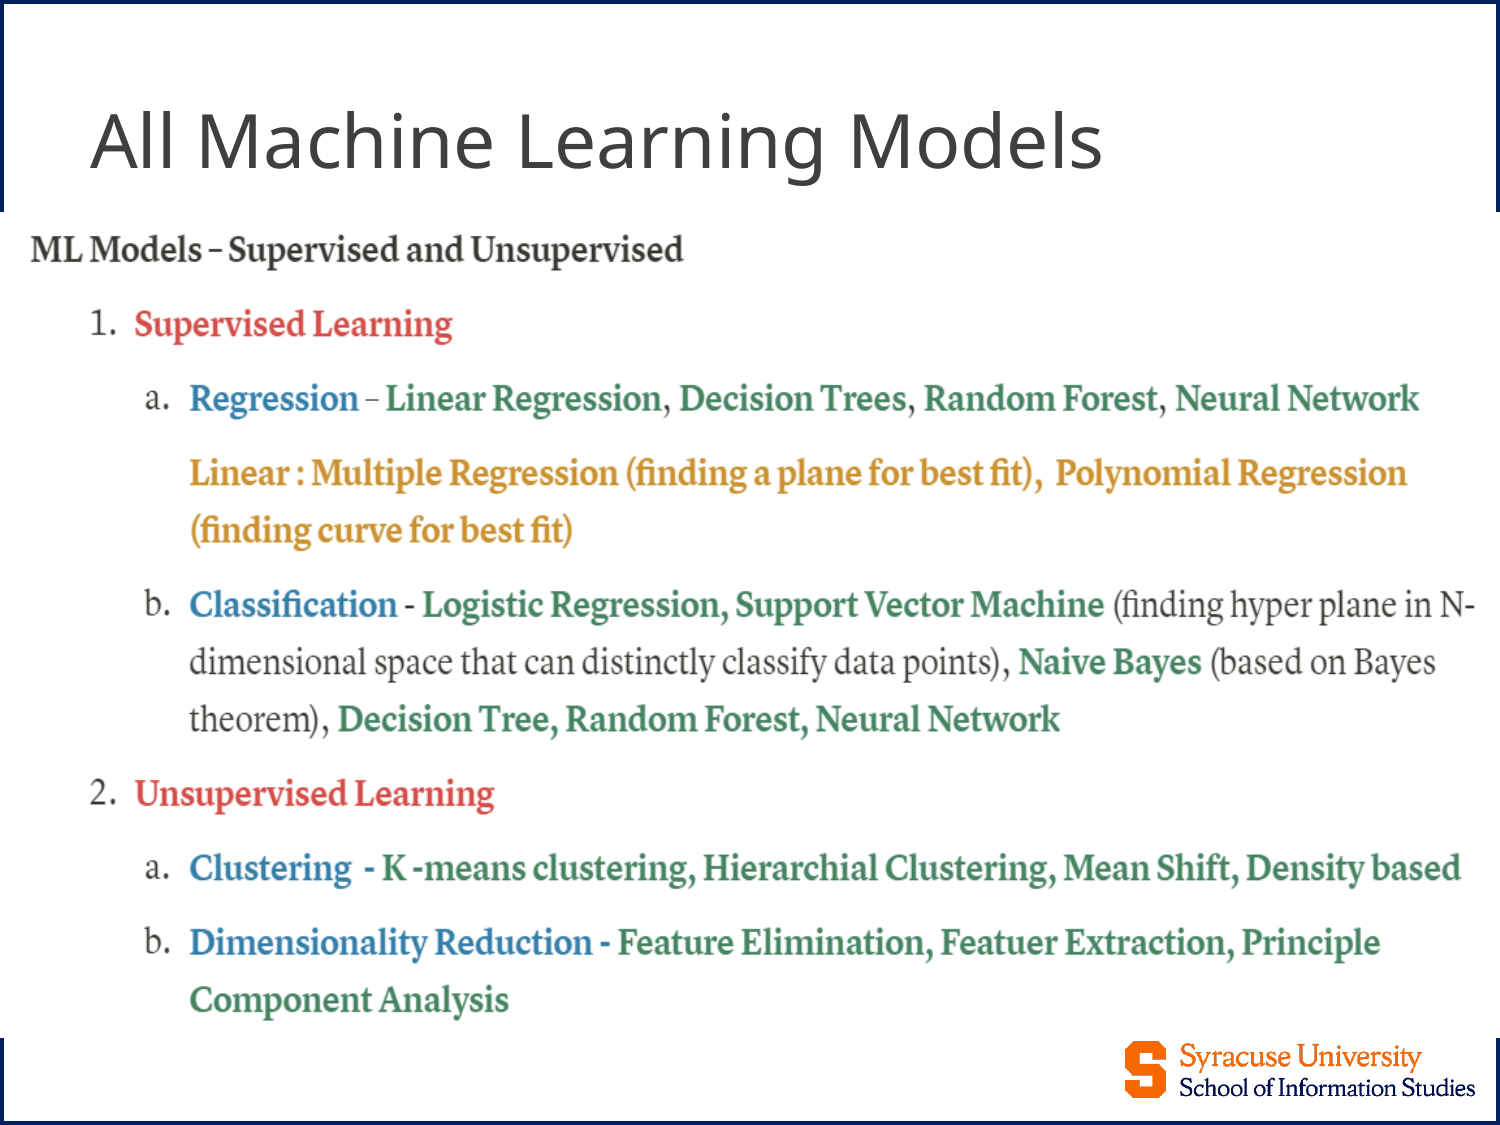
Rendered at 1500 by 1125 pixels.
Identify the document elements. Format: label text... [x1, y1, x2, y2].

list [0, 212, 1500, 1038]
picture [1125, 1041, 1475, 1098]
title All Machine Learning Models [75, 45, 1425, 210]
